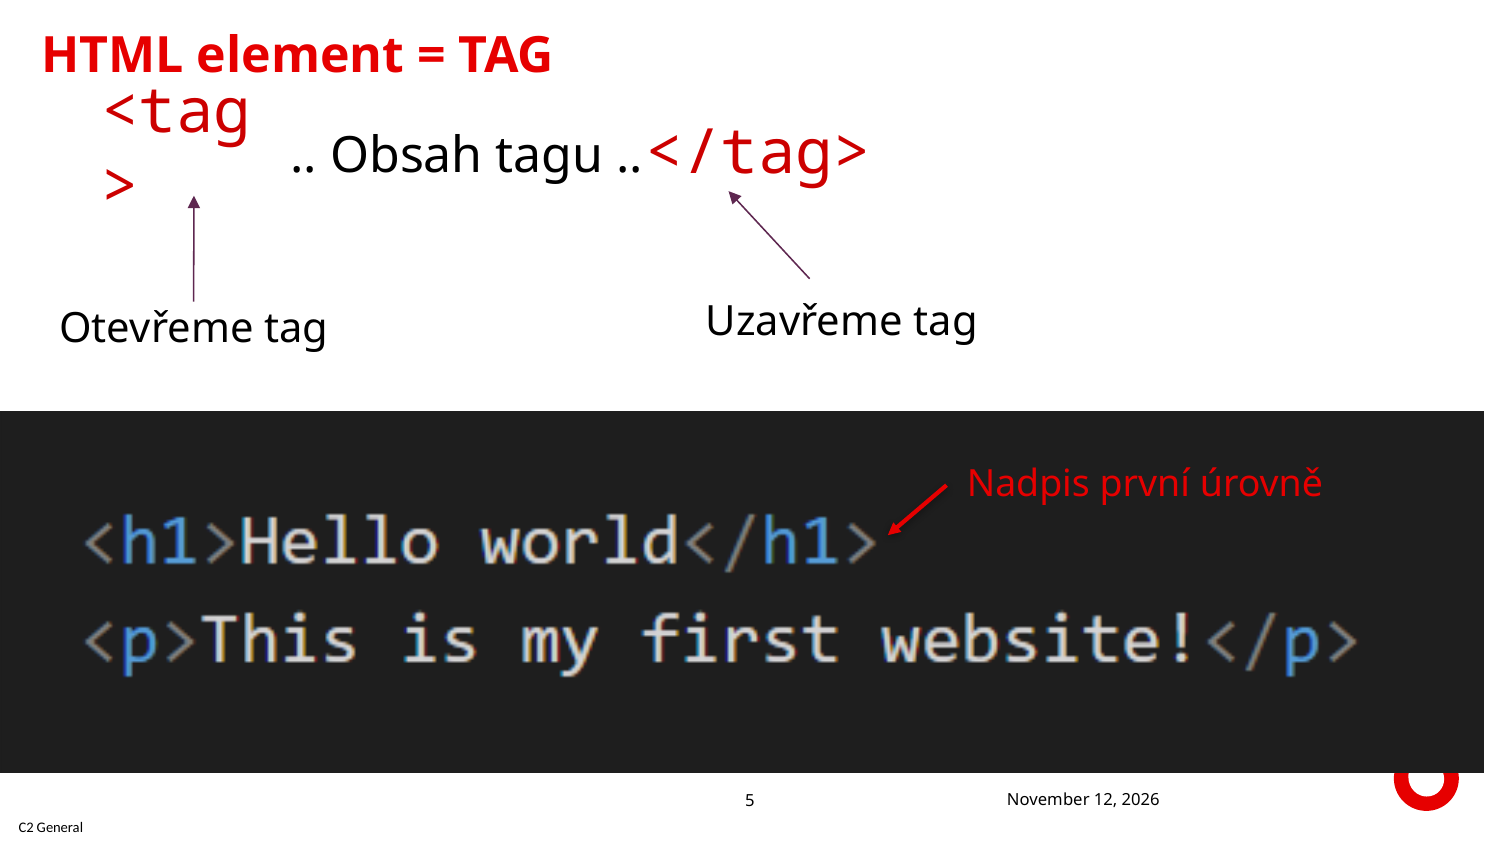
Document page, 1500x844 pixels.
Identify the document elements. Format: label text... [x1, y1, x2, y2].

text_box [52, 143, 193, 285]
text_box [887, 484, 947, 536]
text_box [728, 190, 810, 280]
text_box Otevřeme tag [44, 285, 375, 362]
title HTML element = TAG [41, 33, 1458, 144]
text_box [195, 196, 203, 285]
text_box .. Obsah tagu .. [275, 107, 699, 210]
slide_number 5 [716, 782, 784, 813]
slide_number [1006, 782, 1357, 813]
picture [0, 411, 1485, 774]
text_box <tag> [86, 93, 302, 196]
text_box </tag> [630, 97, 888, 199]
text_box Uzavřeme tag [676, 278, 1007, 356]
